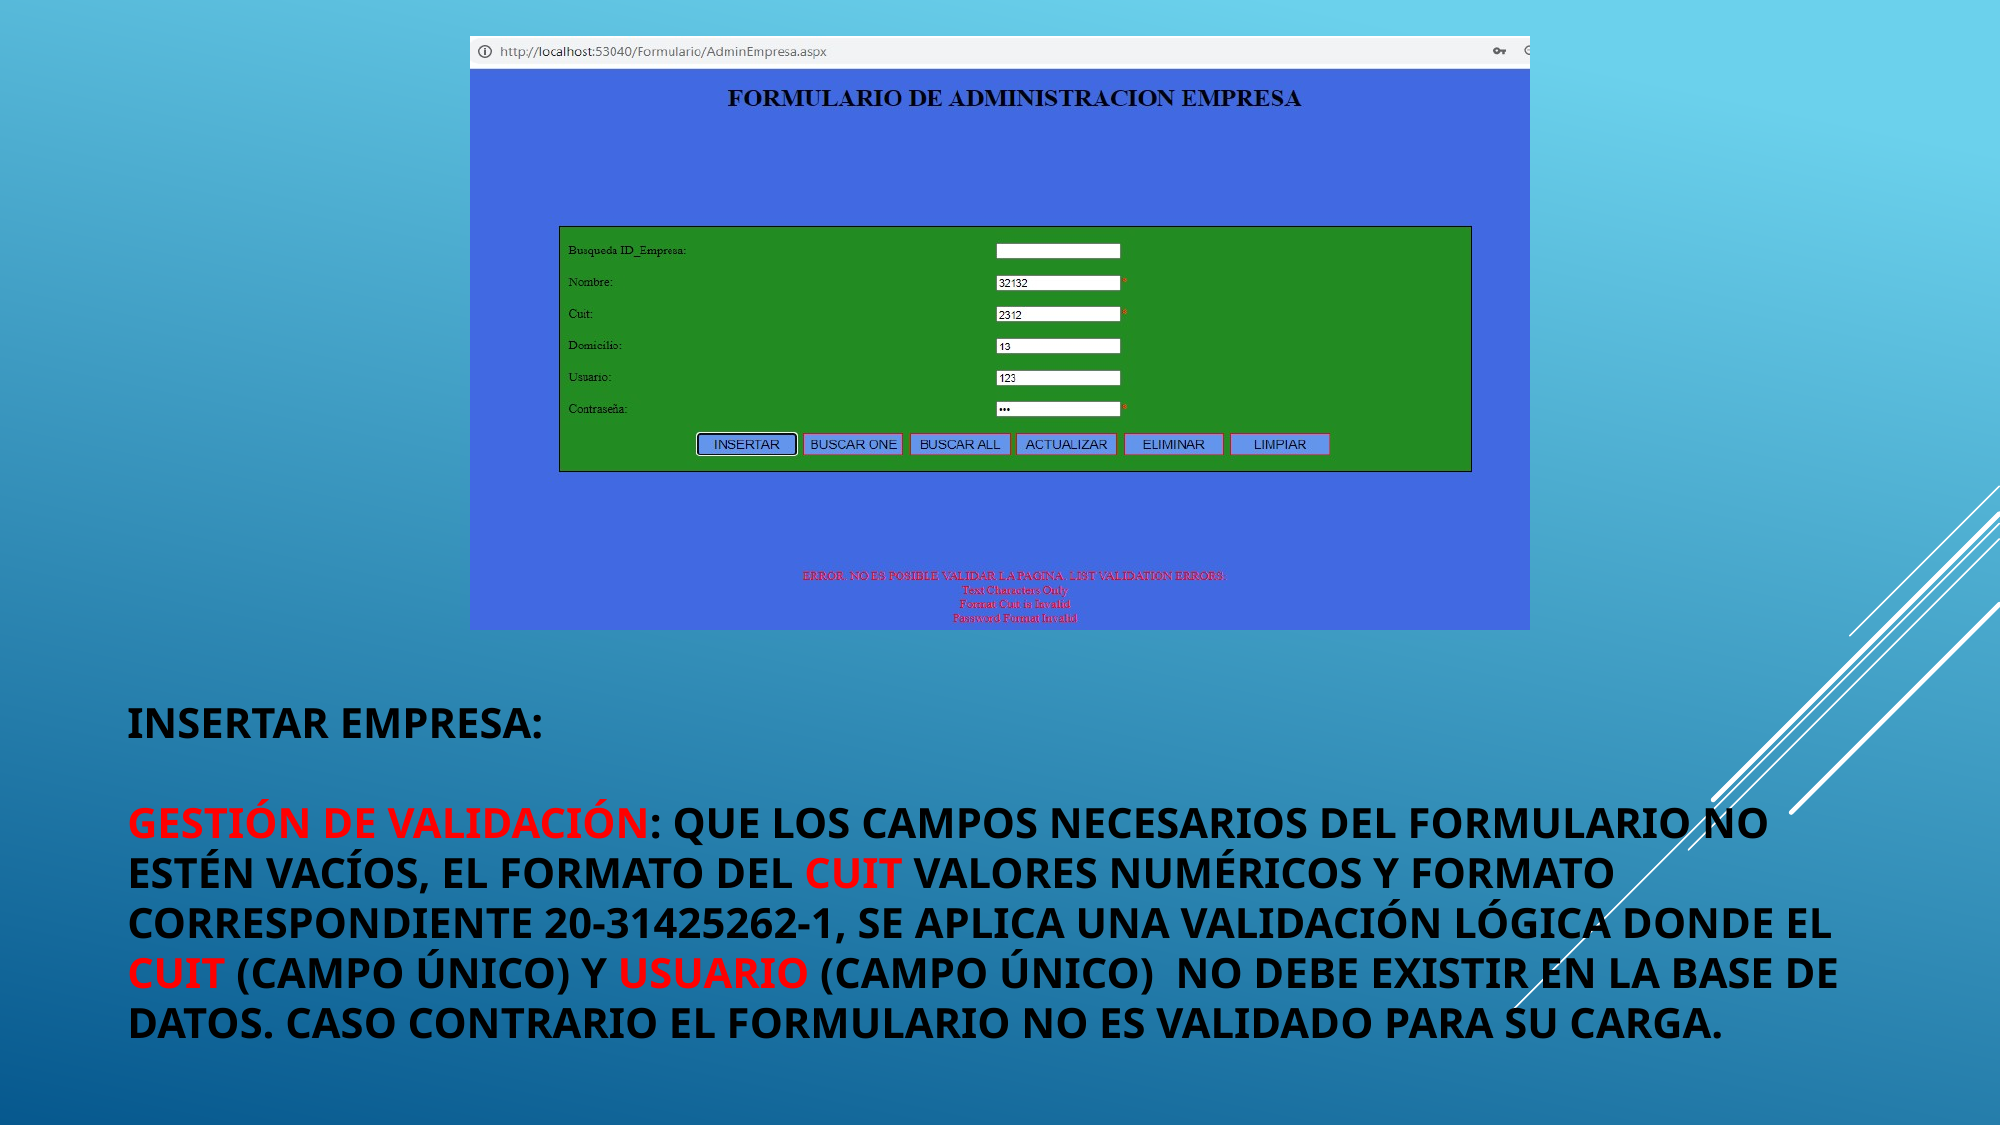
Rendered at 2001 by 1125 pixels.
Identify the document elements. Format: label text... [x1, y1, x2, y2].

title Insertar Empresa: gestión de validación: que los campos necesarios del formulario no estén vacíos, el formato del cuit valores numéricos y formato correspondiente 20-31425262-1, se aplica una validación lógica donde el cuit (Campo único) y usuario (campo único) no debe existir en la base de datos. Caso contrario el formulario no es validado para su carga. [112, 655, 1911, 1089]
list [469, 36, 1531, 630]
